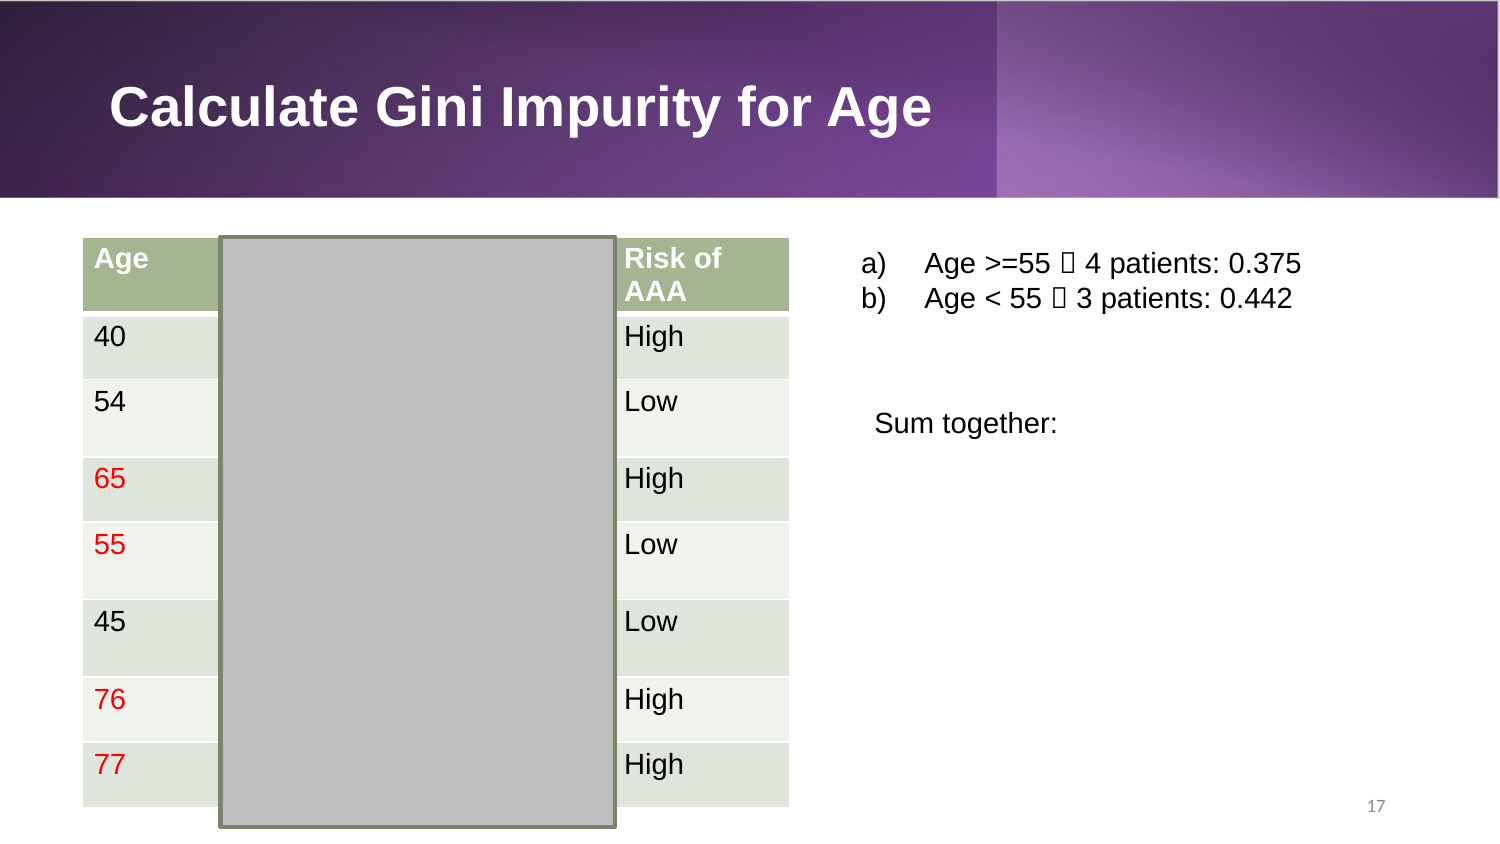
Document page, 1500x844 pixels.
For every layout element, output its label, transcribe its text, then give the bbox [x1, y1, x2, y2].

table_cell High [617, 317, 789, 379]
table_cell 77 [83, 743, 218, 807]
table_cell Low [617, 523, 789, 599]
table_cell 45 [83, 600, 218, 676]
table_header Risk of AAA [617, 238, 789, 311]
slide_number 17 [1059, 782, 1397, 827]
text_box Sum together: [859, 396, 1346, 447]
table_header Age [83, 238, 218, 311]
text_box [218, 235, 617, 829]
table_cell 40 [83, 317, 218, 379]
table_cell 76 [83, 678, 218, 741]
table_cell High [617, 743, 789, 807]
table_cell Low [617, 380, 789, 456]
picture [0, 0, 1500, 199]
table_cell 54 [83, 380, 218, 456]
text_box Age >=55  4 patients: 0.375 Age < 55  3 patients: 0.442 [846, 237, 1383, 322]
table_cell 65 [83, 458, 218, 521]
table_cell High [617, 678, 789, 741]
table_cell Low [617, 600, 789, 676]
table_cell 55 [83, 523, 218, 599]
table_cell High [617, 458, 789, 521]
